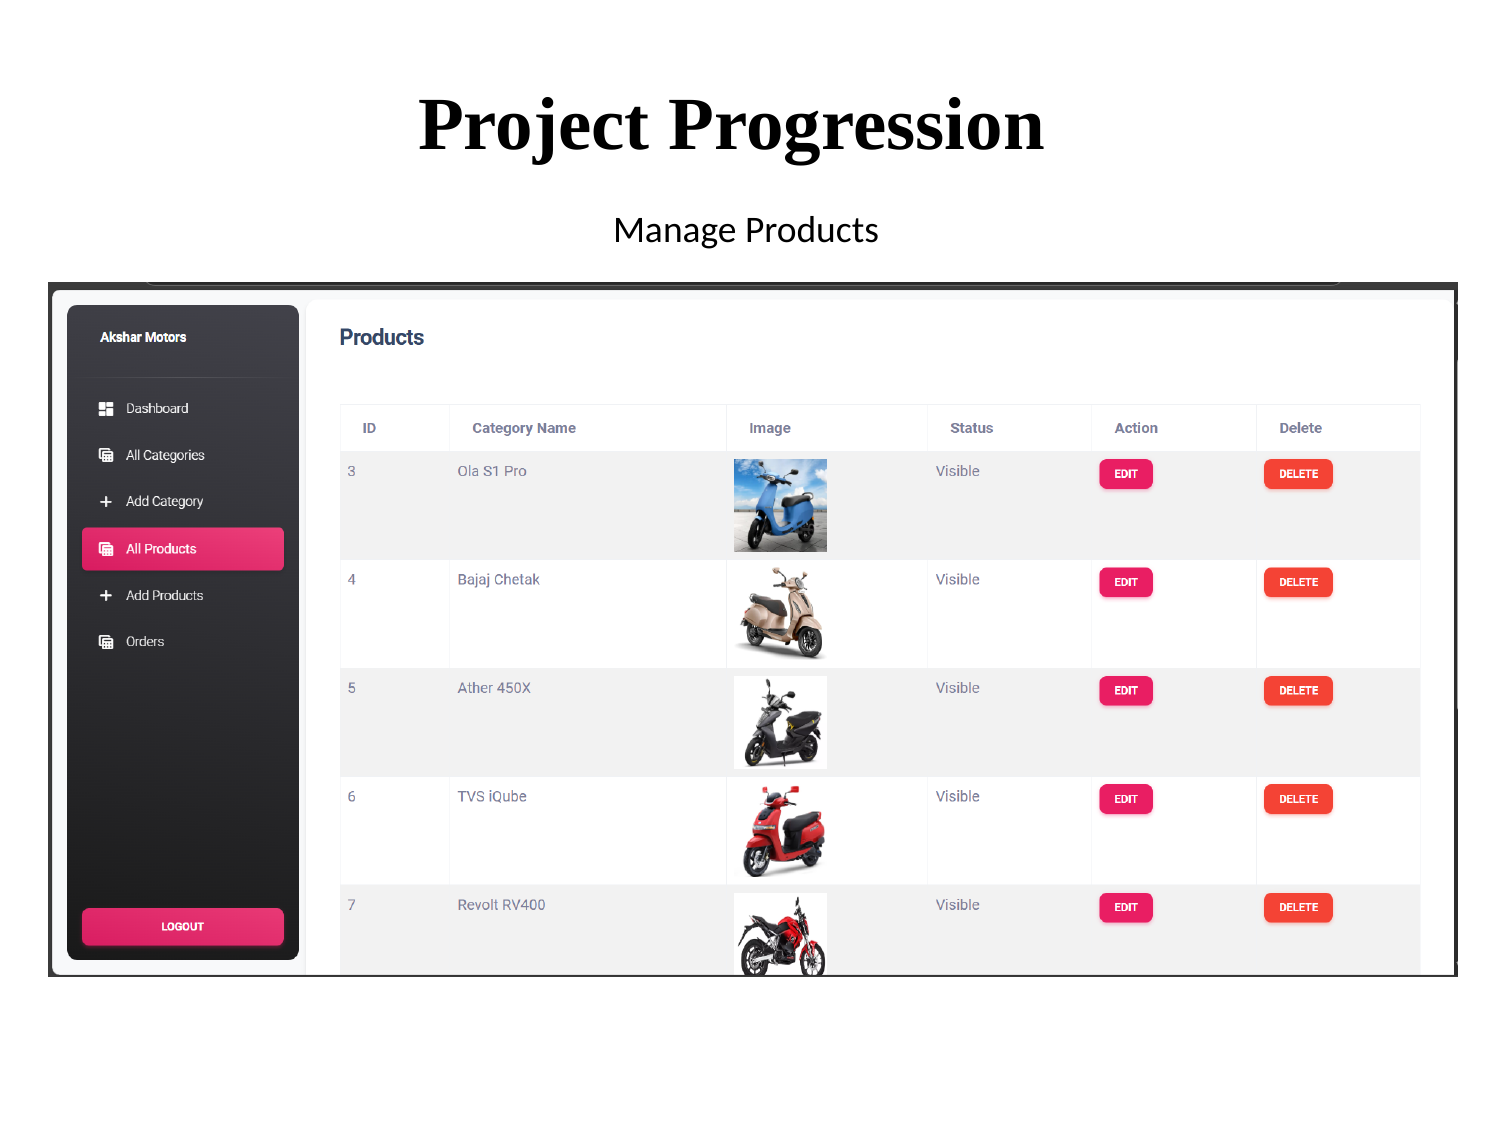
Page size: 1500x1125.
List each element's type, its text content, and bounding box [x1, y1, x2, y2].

picture [47, 282, 1458, 977]
text_box Manage Products [598, 197, 931, 258]
text_box Project Progression [48, 67, 1416, 172]
